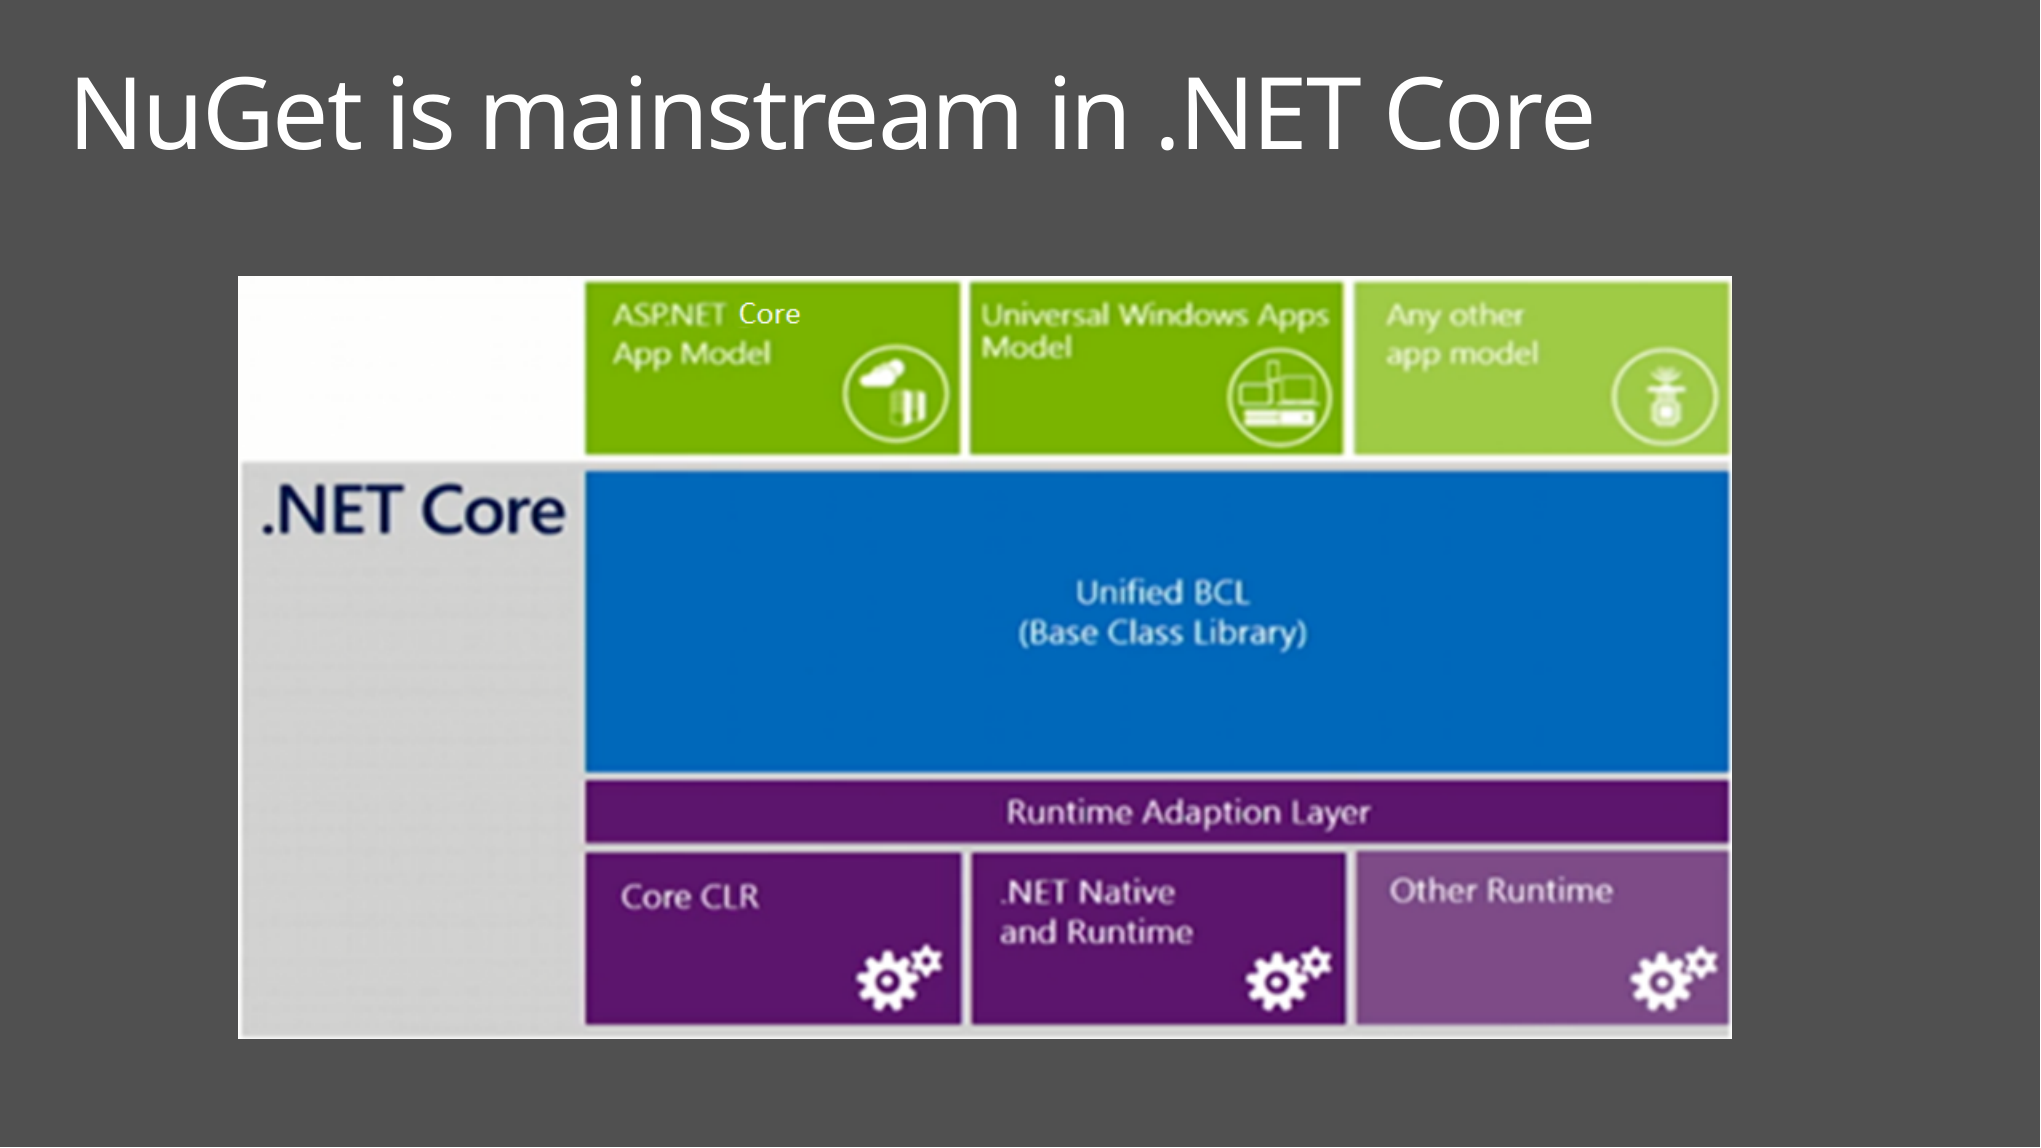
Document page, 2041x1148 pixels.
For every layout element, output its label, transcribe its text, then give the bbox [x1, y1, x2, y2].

title NuGet is mainstream in .NET Core [45, 48, 1996, 199]
picture [237, 275, 1732, 1040]
